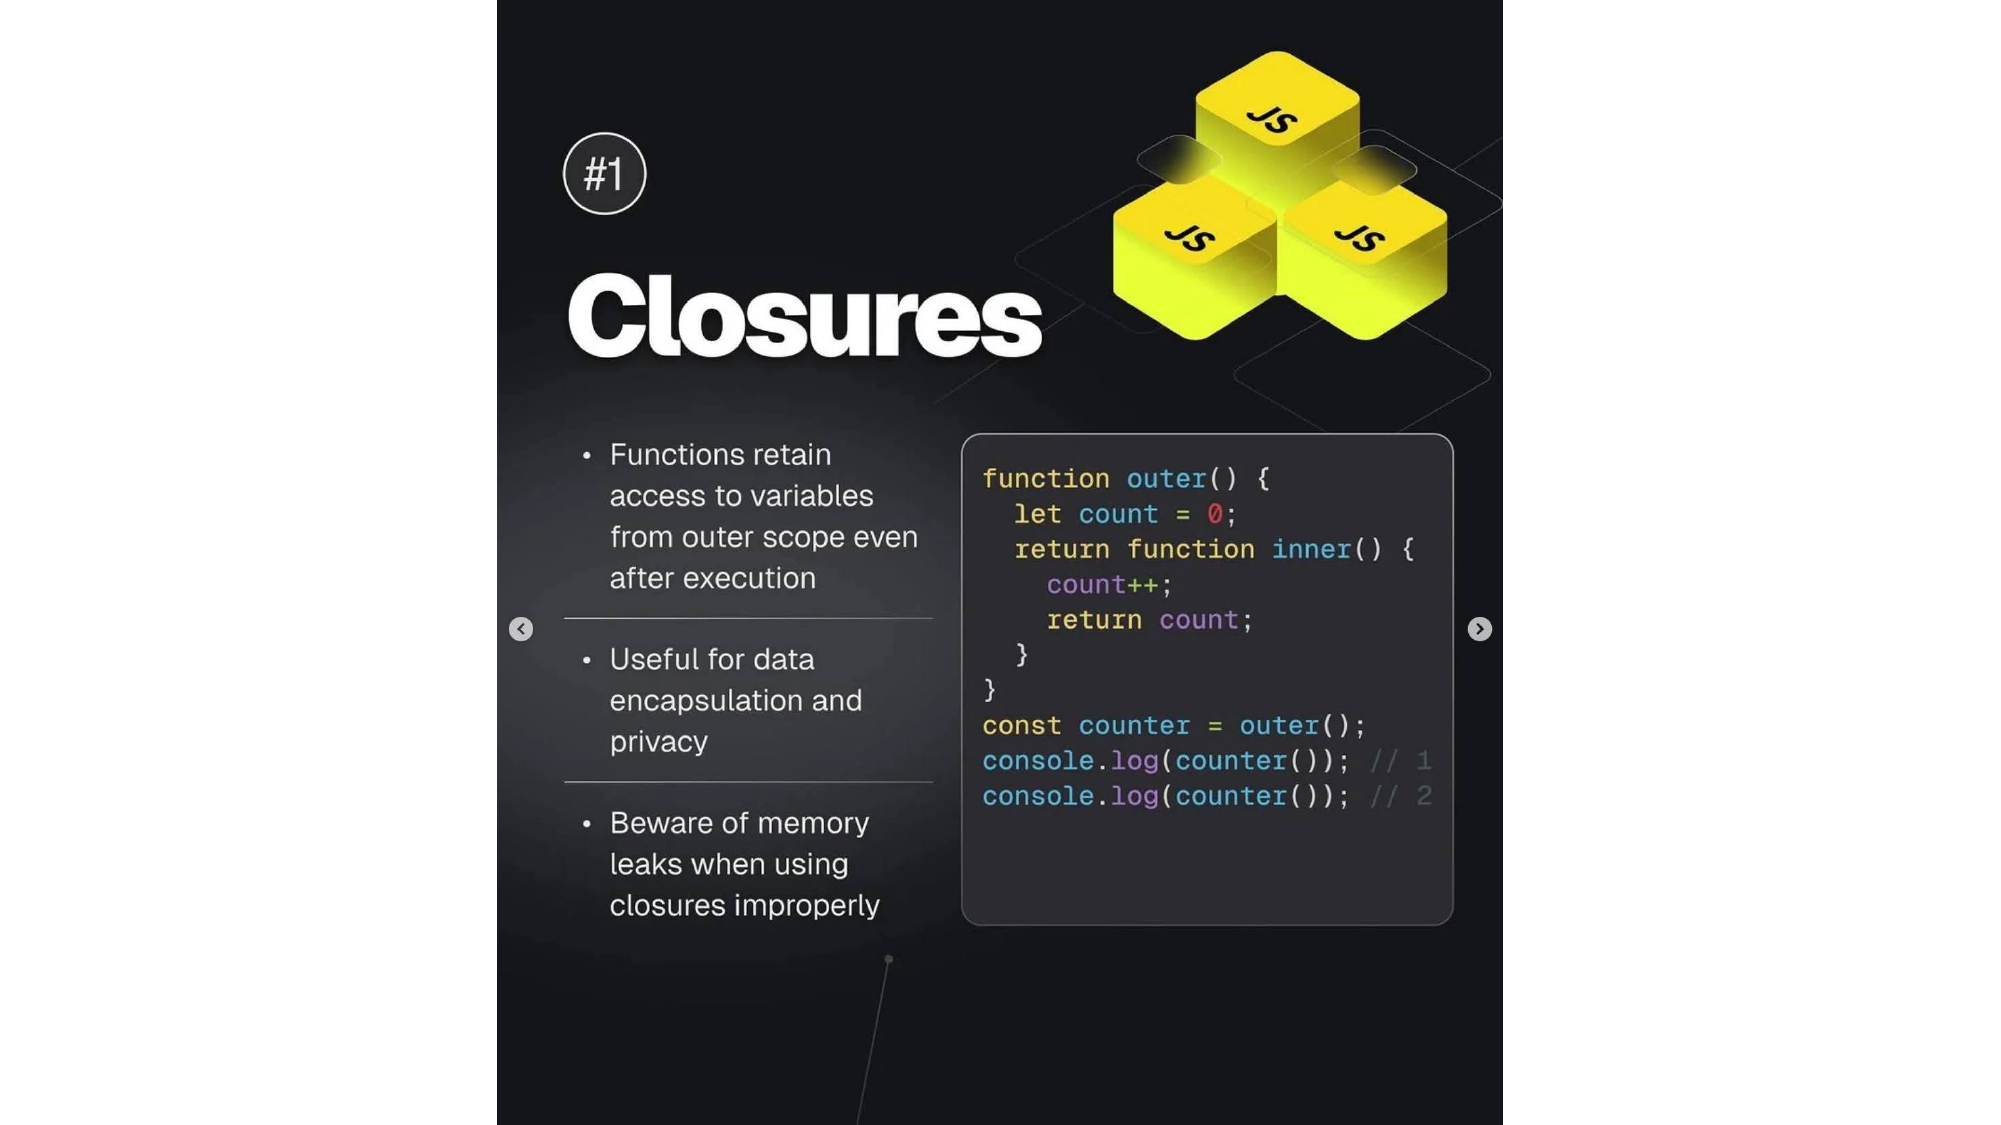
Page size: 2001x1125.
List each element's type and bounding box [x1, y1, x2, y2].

picture [496, 0, 1504, 1125]
